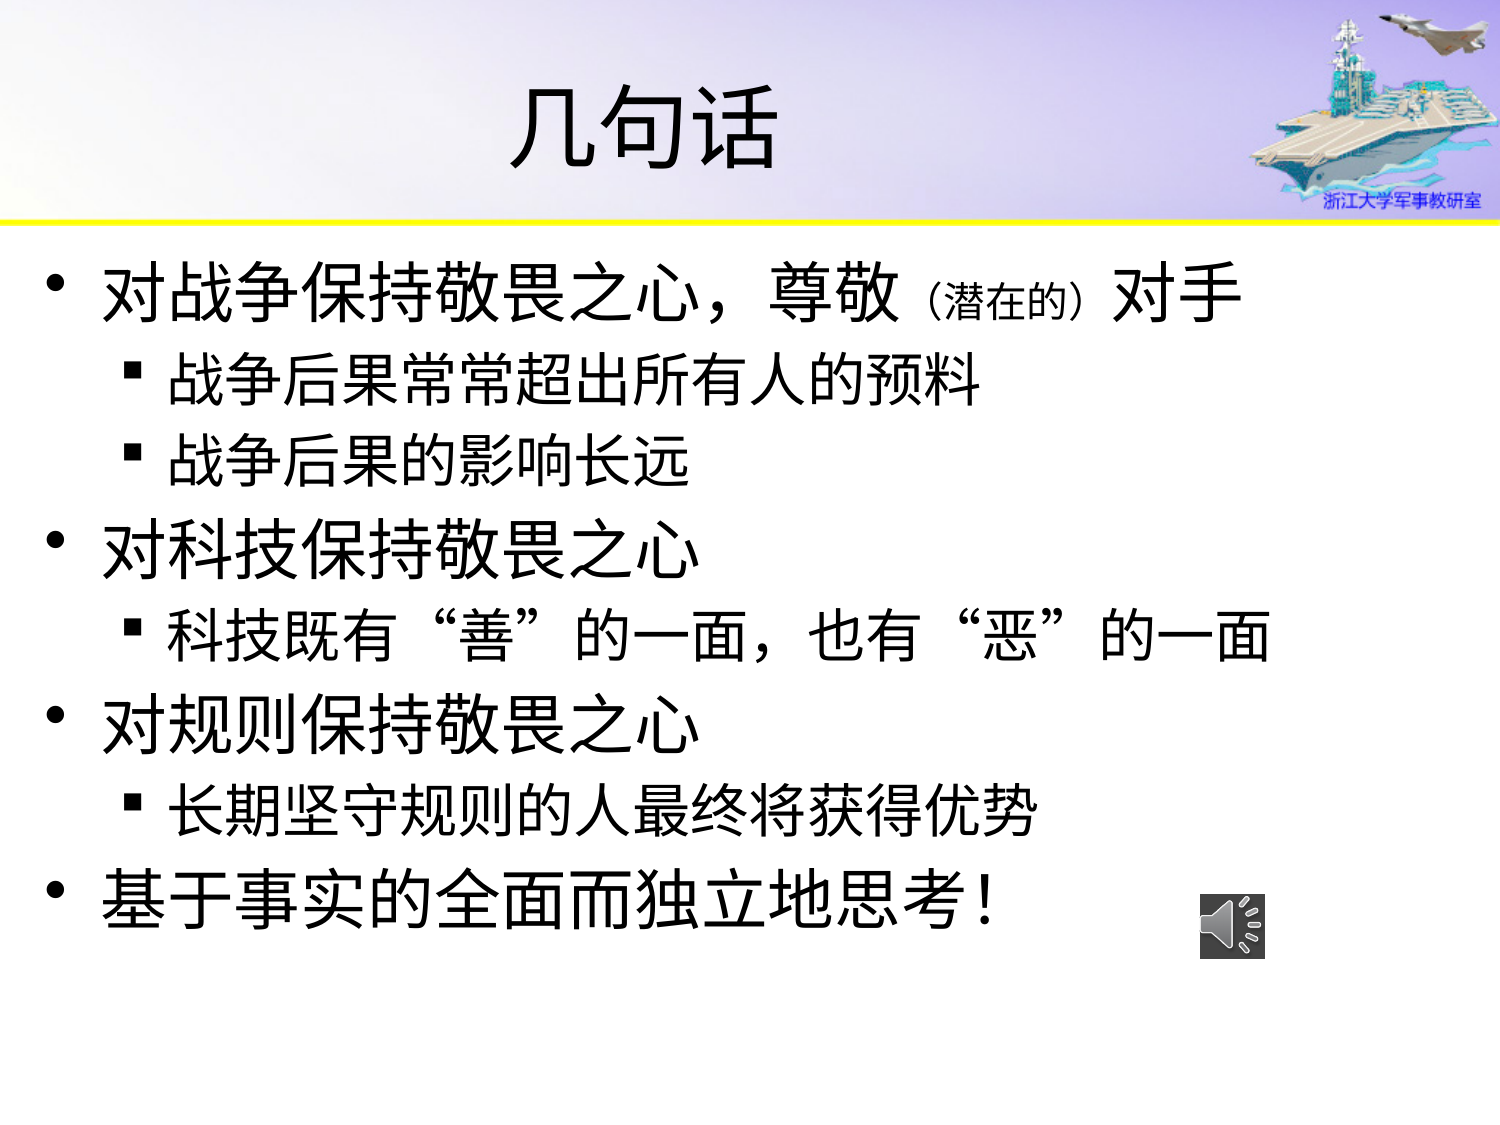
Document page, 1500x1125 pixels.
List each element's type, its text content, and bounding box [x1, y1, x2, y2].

picture [1198, 893, 1266, 961]
list 对战争保持敬畏之心，尊敬（潜在的）对手 战争后果常常超出所有人的预料 战争后果的影响长远 对科技保持敬畏之心 科技既有“善”的一面，也有“恶”的一面 对规则保持敬畏之心 长期坚守规则的人最终将获得优势 基于事实的全面而独立地思考！ [29, 243, 1460, 1059]
picture [0, 0, 1500, 226]
title 几句话 [29, 30, 1259, 219]
